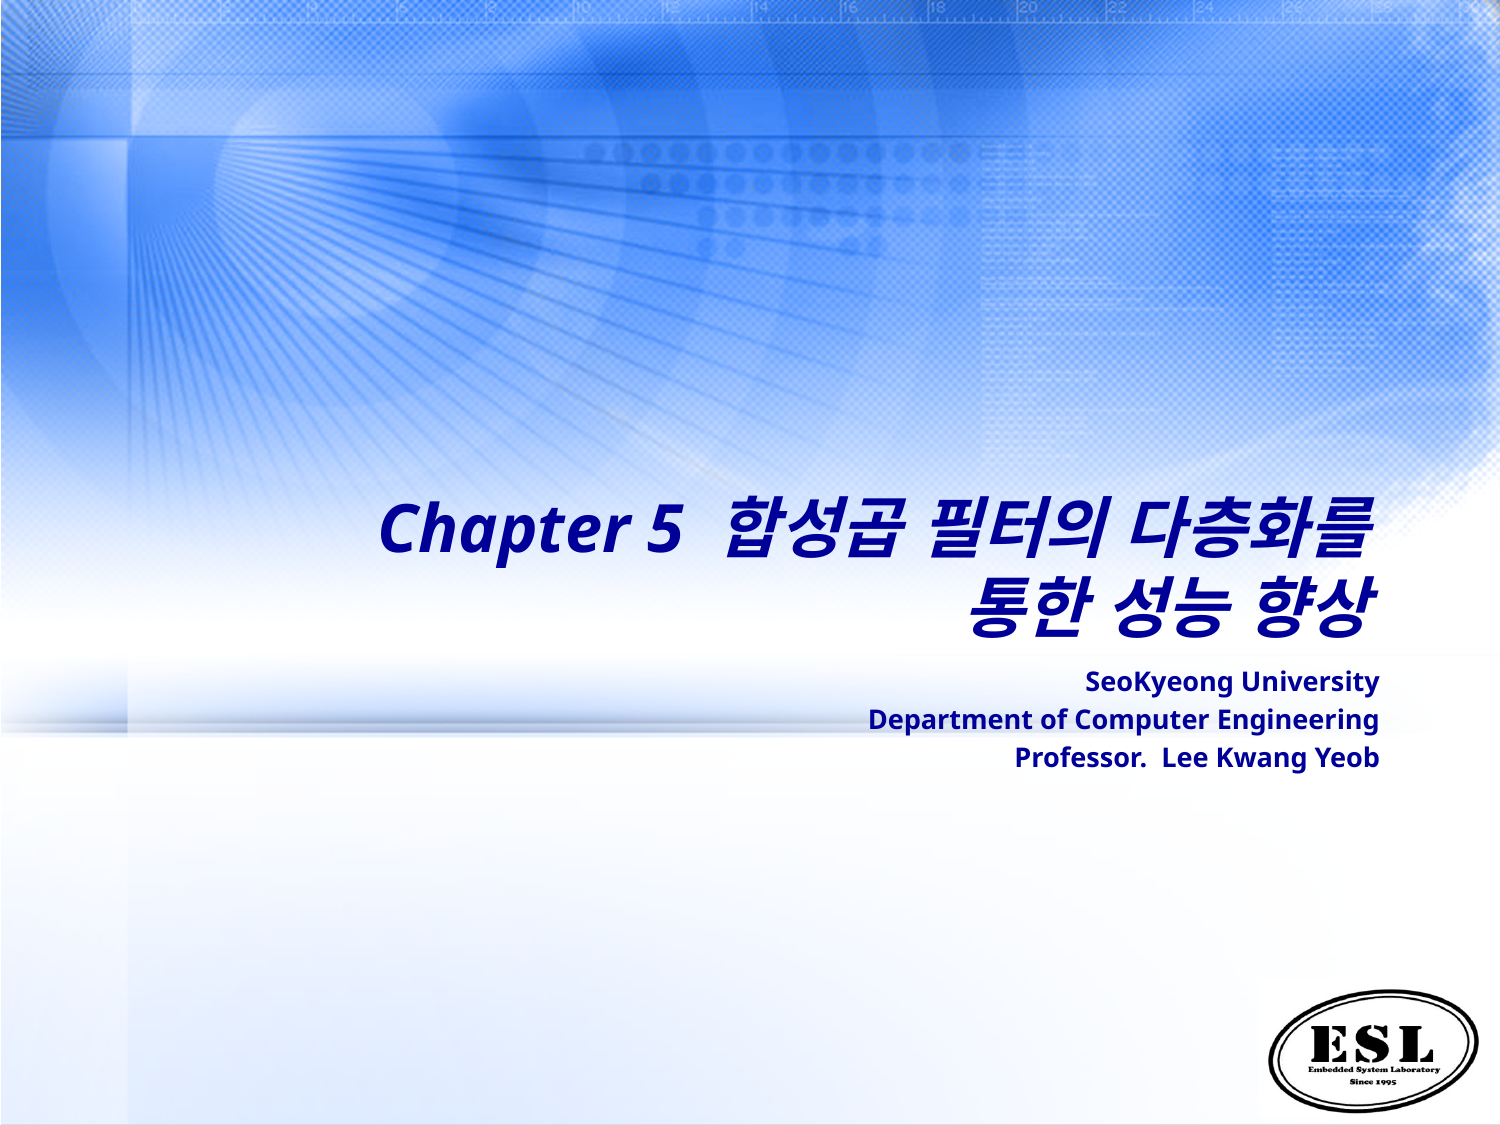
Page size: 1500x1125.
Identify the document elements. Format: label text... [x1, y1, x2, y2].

picture [0, 0, 1500, 1125]
title Chapter 5 합성곱 필터의 다층화를 통한 성능 향상 [145, 456, 1400, 678]
